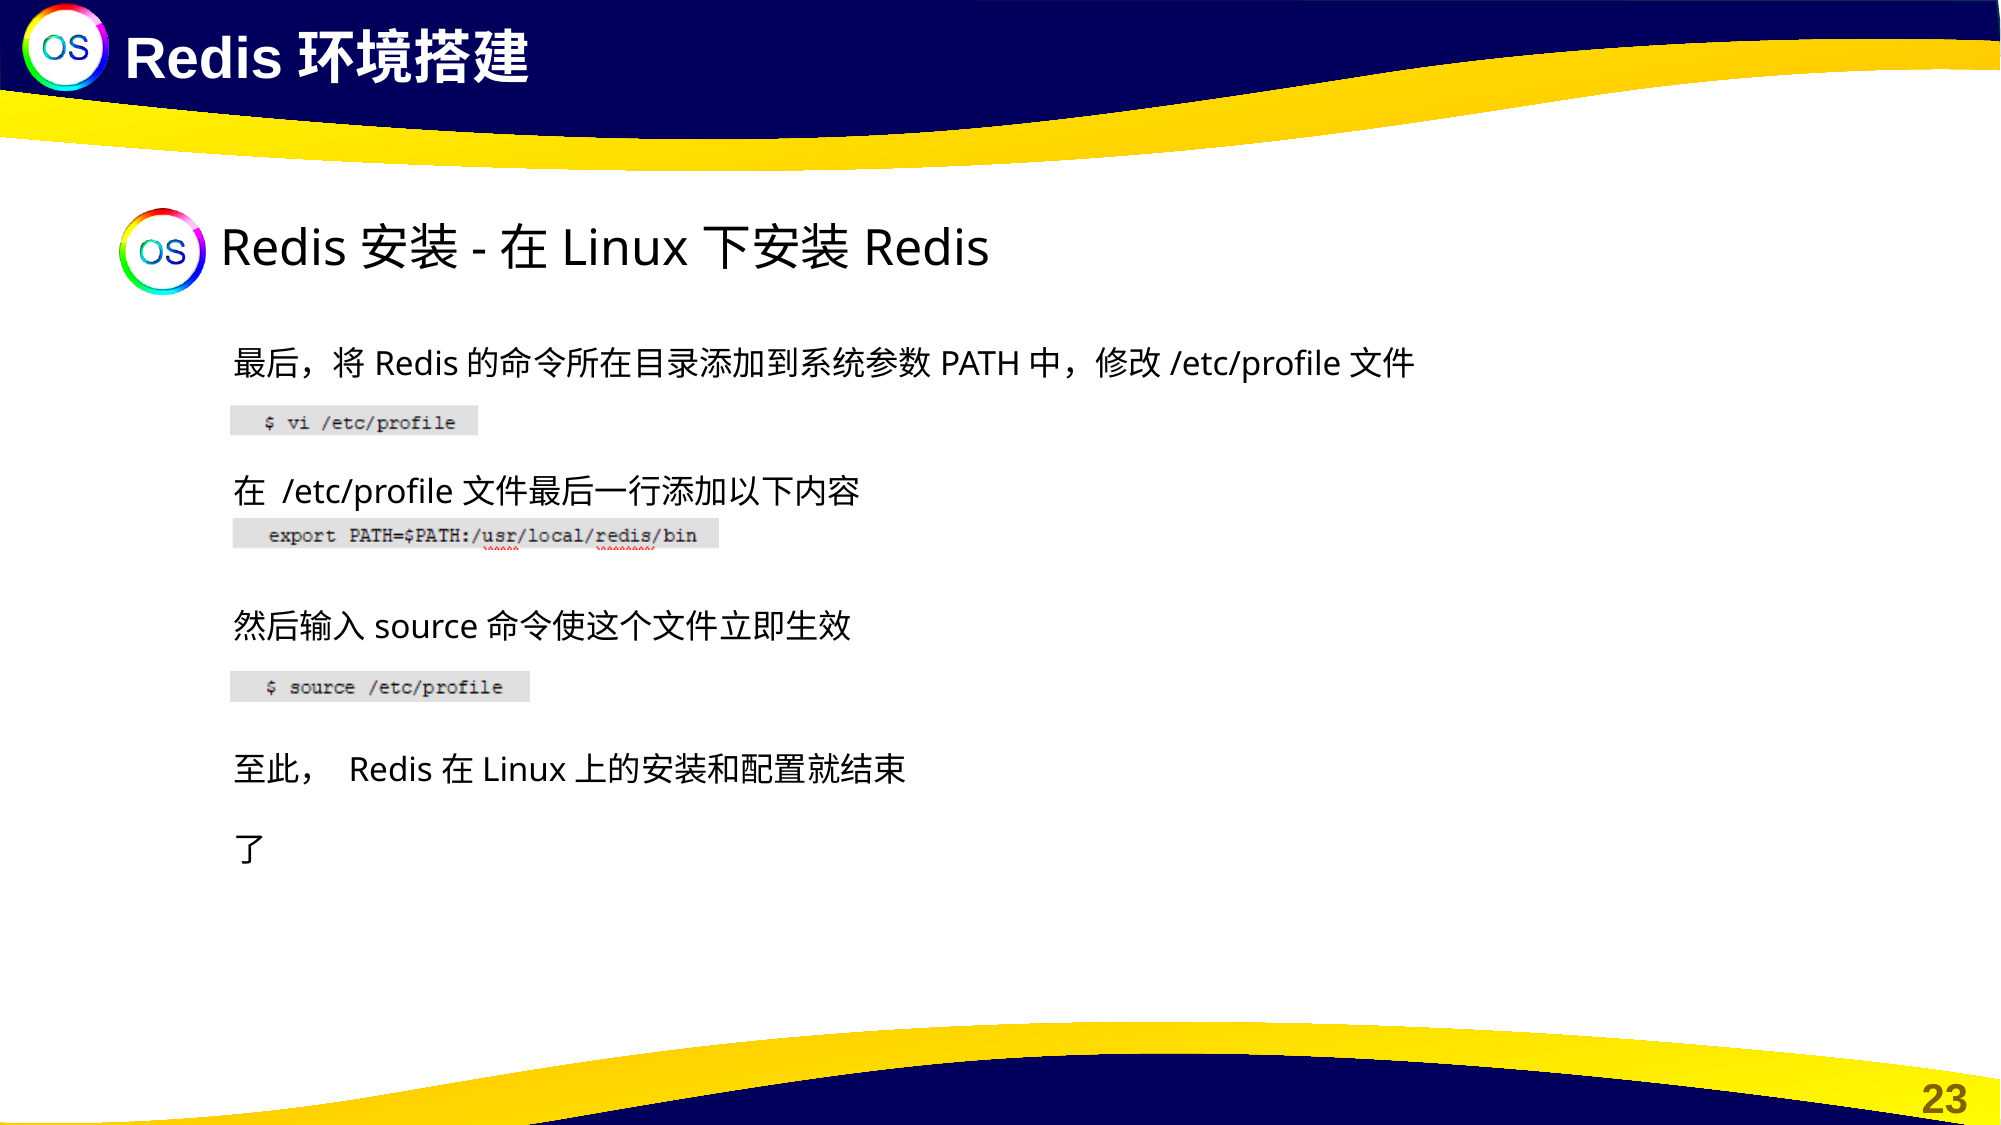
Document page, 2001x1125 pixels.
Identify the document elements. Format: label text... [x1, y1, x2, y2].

picture [230, 404, 478, 437]
picture [230, 671, 530, 702]
text_box Redis环境搭建 [109, 12, 1263, 98]
text_box 然后输入source命令使这个文件立即生效 [218, 557, 882, 652]
picture [230, 518, 719, 550]
text_box 最后，将Redis的命令所在目录添加到系统参数PATH中，修改/etc/profile文件 [218, 294, 1682, 390]
text_box 在 /etc/profile文件最后一行添加以下内容 [218, 422, 912, 518]
picture [119, 208, 206, 295]
text_box 至此， Redis在Linux上的安装和配置就结束了 [218, 701, 934, 876]
text_box Redis安装-在Linux下安装Redis [206, 208, 1057, 283]
picture [22, 3, 109, 91]
